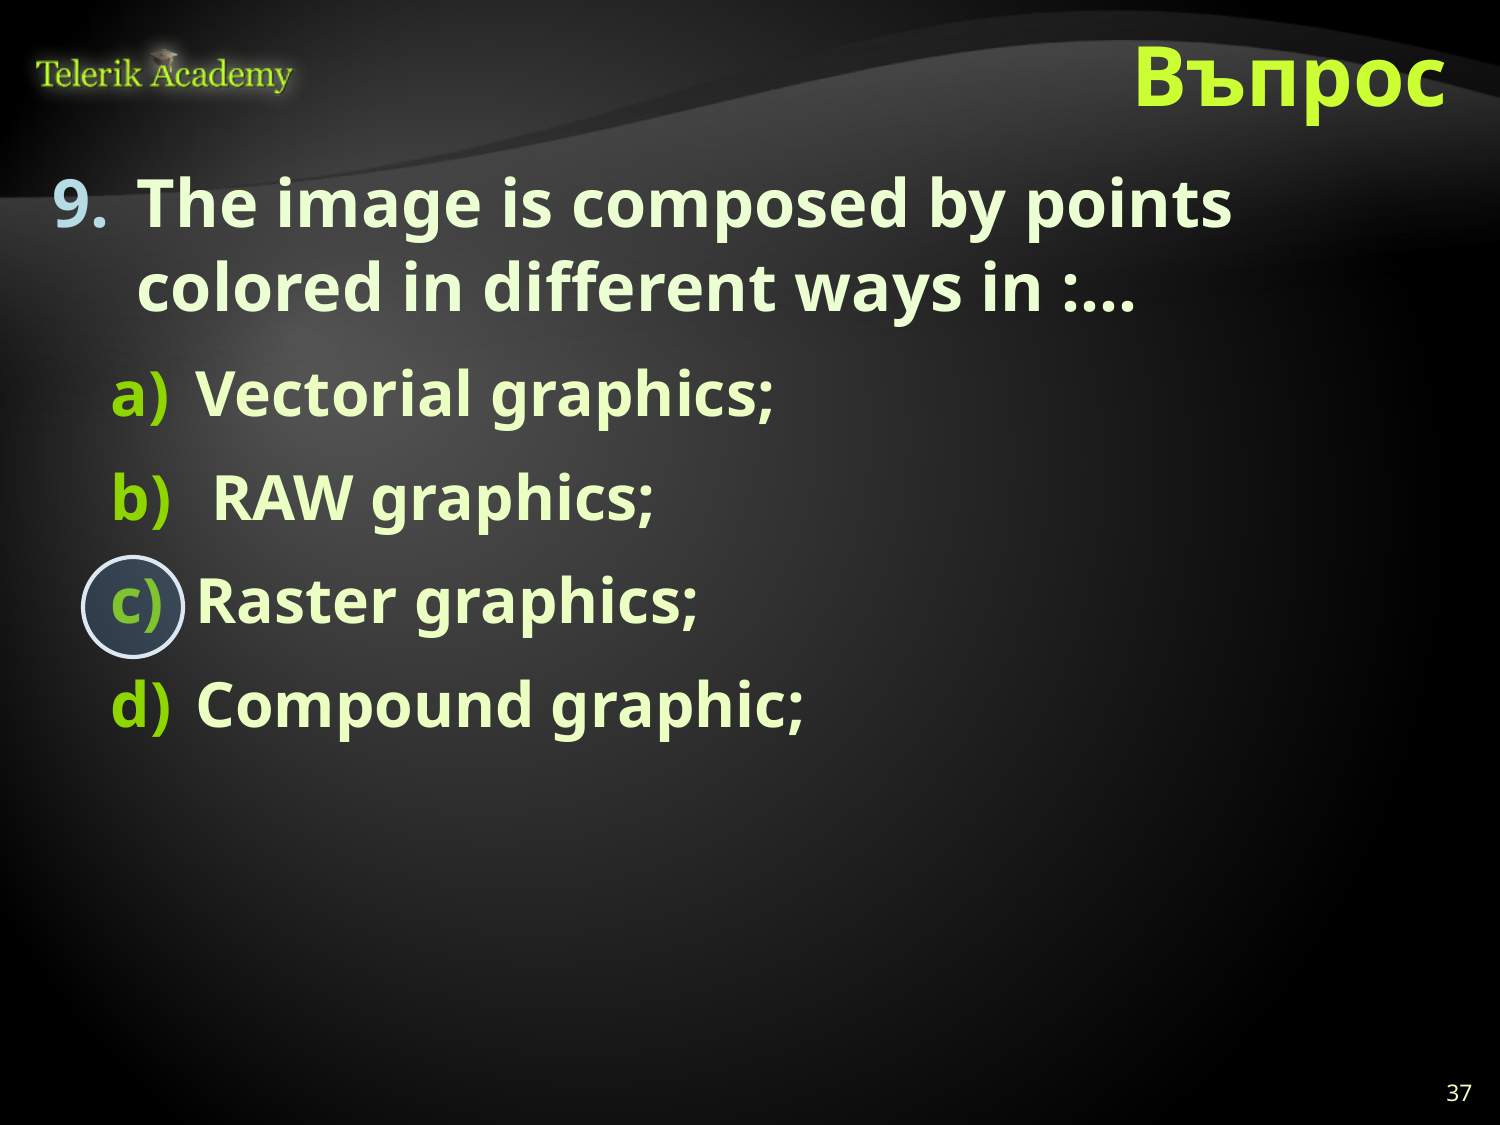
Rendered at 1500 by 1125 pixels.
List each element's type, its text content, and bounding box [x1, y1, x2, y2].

title Въпрос [300, 12, 1463, 149]
slide_number 37 [1412, 1074, 1488, 1113]
list The image is composed by points colored in different ways in :… Vectorial graphics; RAW graphics; Raster graphics; Compound graphic; [37, 149, 1463, 1075]
text_box [80, 554, 186, 660]
picture [0, 0, 1500, 1125]
